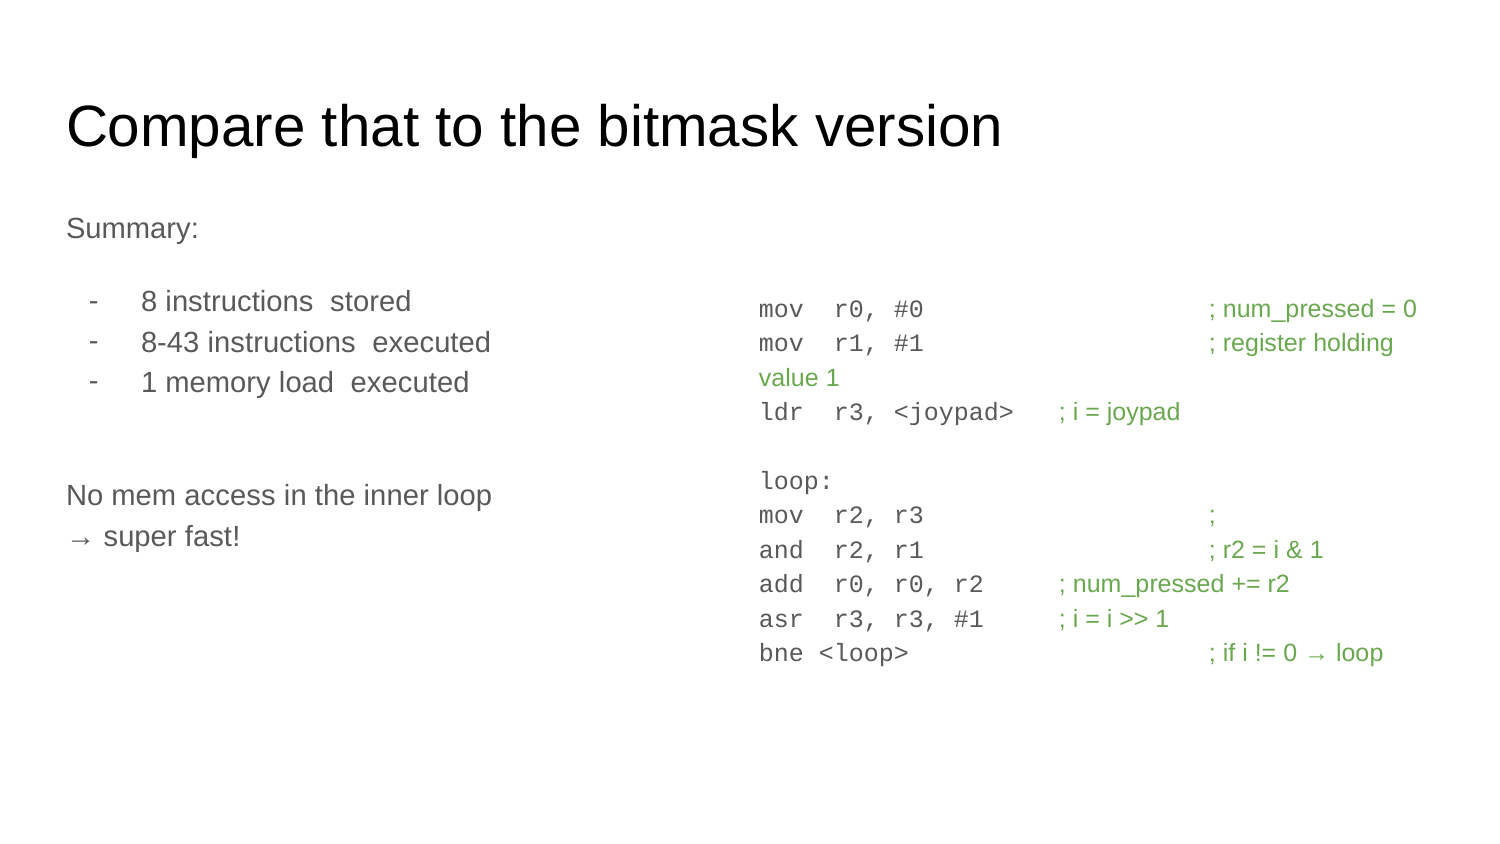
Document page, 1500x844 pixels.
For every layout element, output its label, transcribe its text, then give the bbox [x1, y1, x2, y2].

title Compare that to the bitmask version [51, 72, 1449, 167]
list mov r0, #0 ; num_pressed = 0 mov r1, #1 ; register holding value 1 ldr r3, <joypad> ; i = joypad loop: mov r2, r3 ; and r2, r1 ; r2 = i & 1 add r0, r0, r2 ; num_pressed += r2 asr r3, r3, #1 ; i = i >> 1 bne <loop> ; if i != 0 → loop [743, 204, 1475, 750]
list Summary: 8 instructions stored 8-43 instructions executed 1 memory load executed No mem access in the inner loop → super fast! [51, 189, 708, 750]
